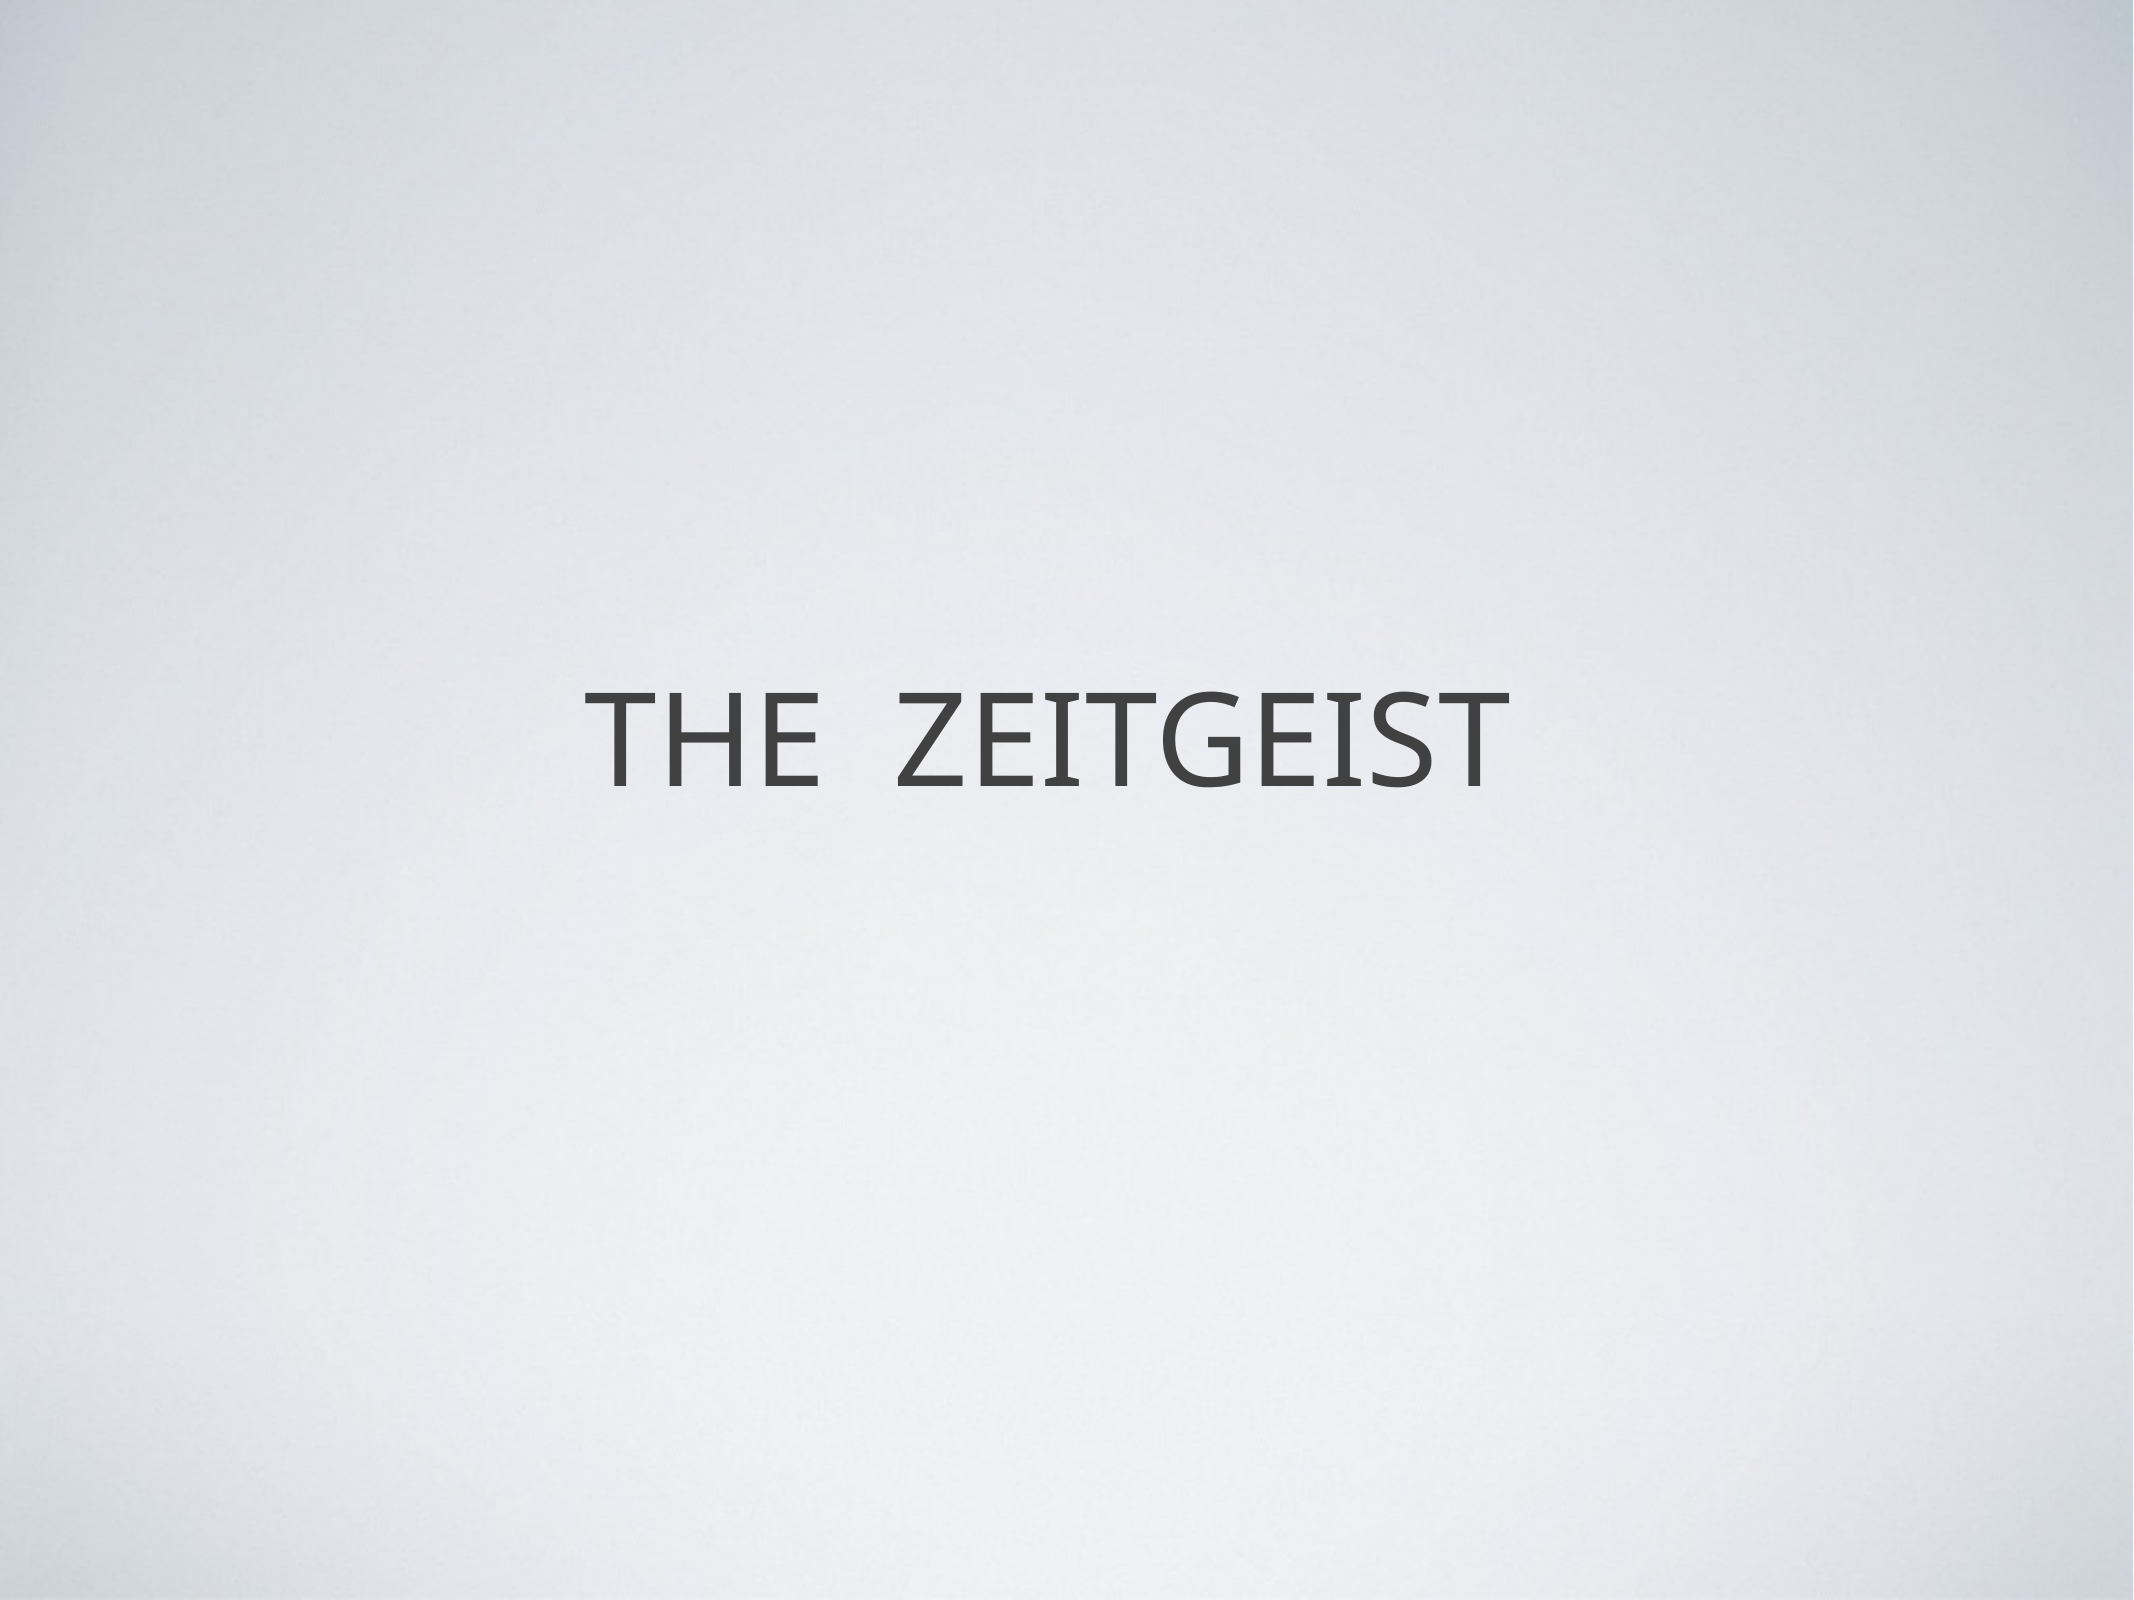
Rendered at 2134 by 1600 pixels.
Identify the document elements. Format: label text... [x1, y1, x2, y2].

text_box ZEITGEIST [891, 679, 1574, 834]
text_box THE [582, 679, 877, 834]
text_box [0, 0, 2134, 1600]
